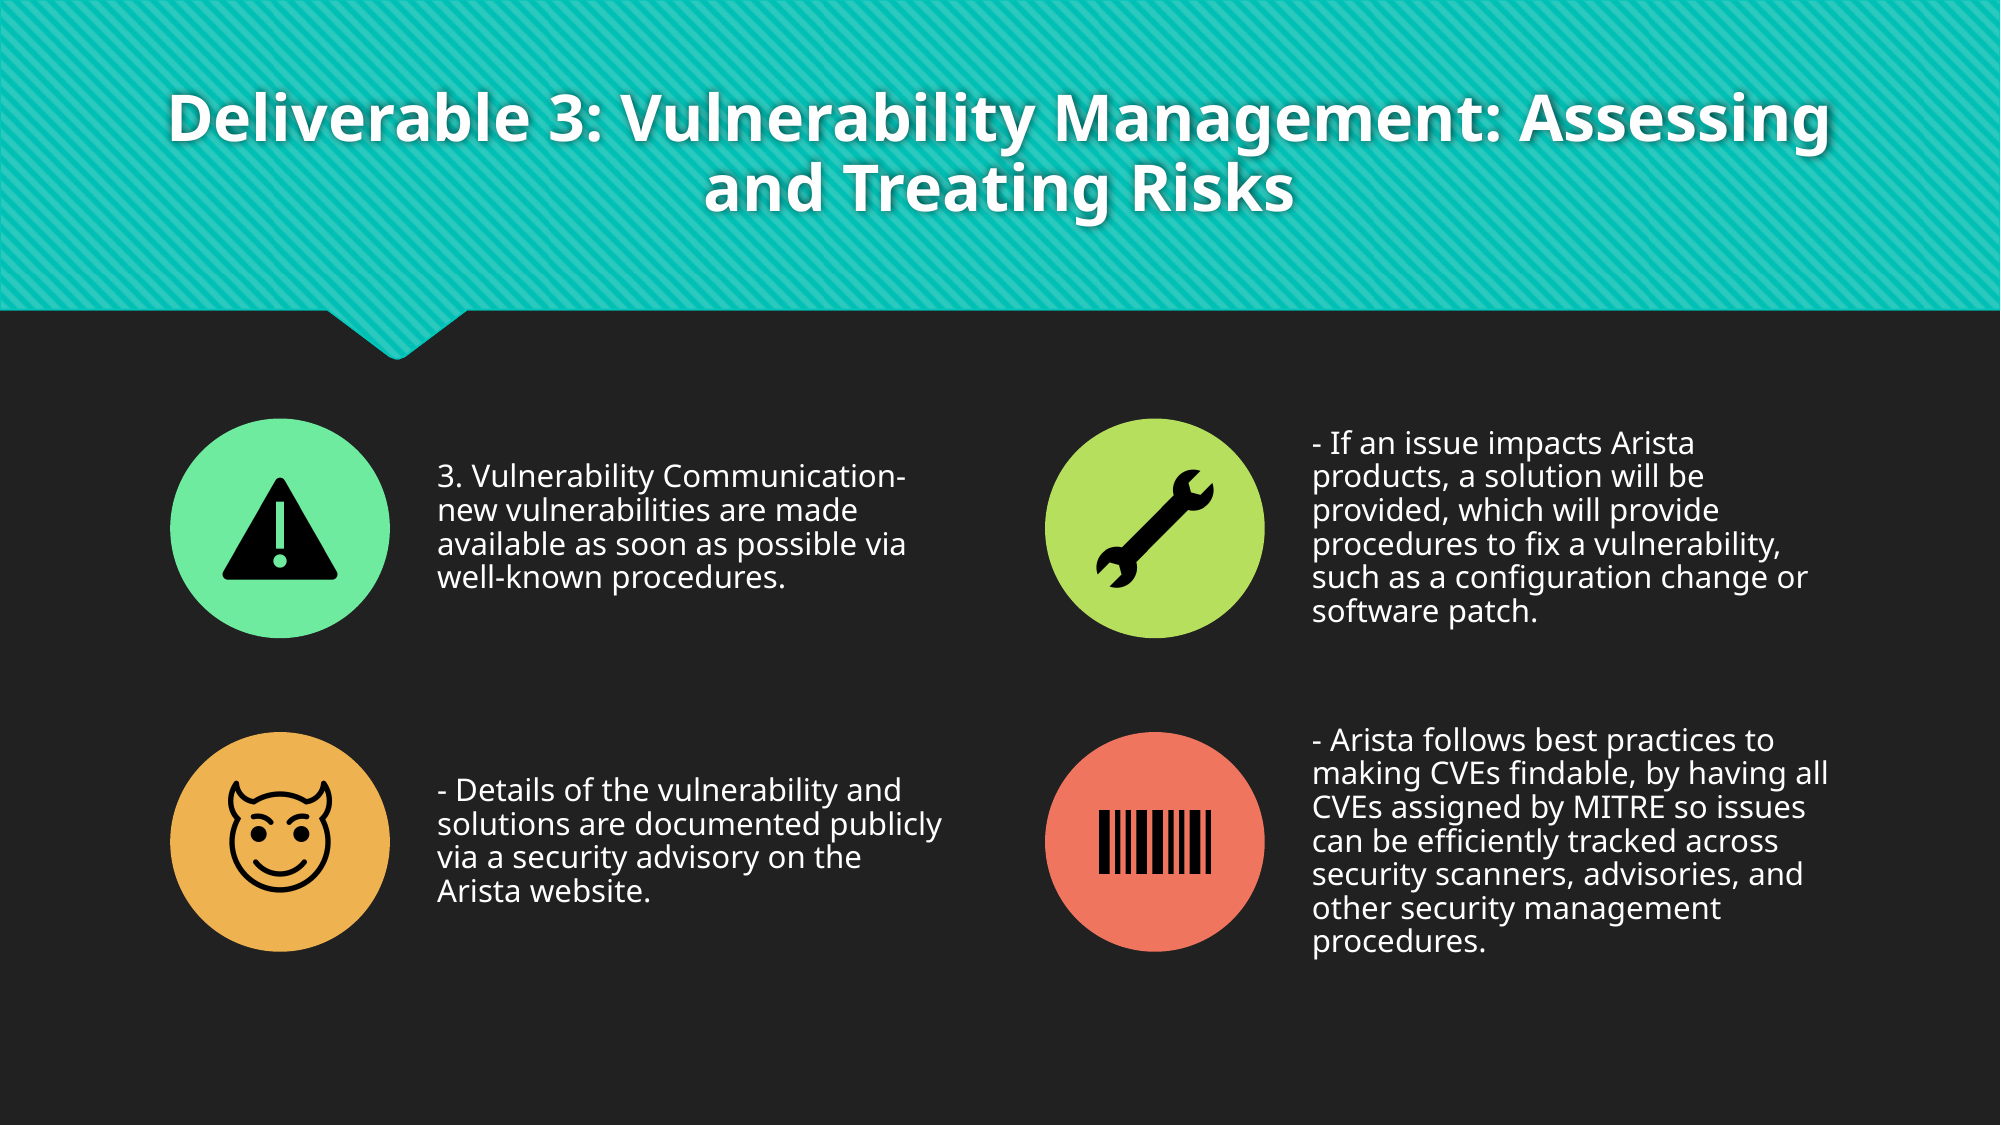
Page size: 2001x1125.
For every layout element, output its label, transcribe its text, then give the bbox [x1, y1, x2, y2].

title Deliverable 3: Vulnerability Management: Assessing and Treating Risks [132, 73, 1868, 233]
text_box [0, 0, 2000, 360]
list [134, 408, 1866, 962]
